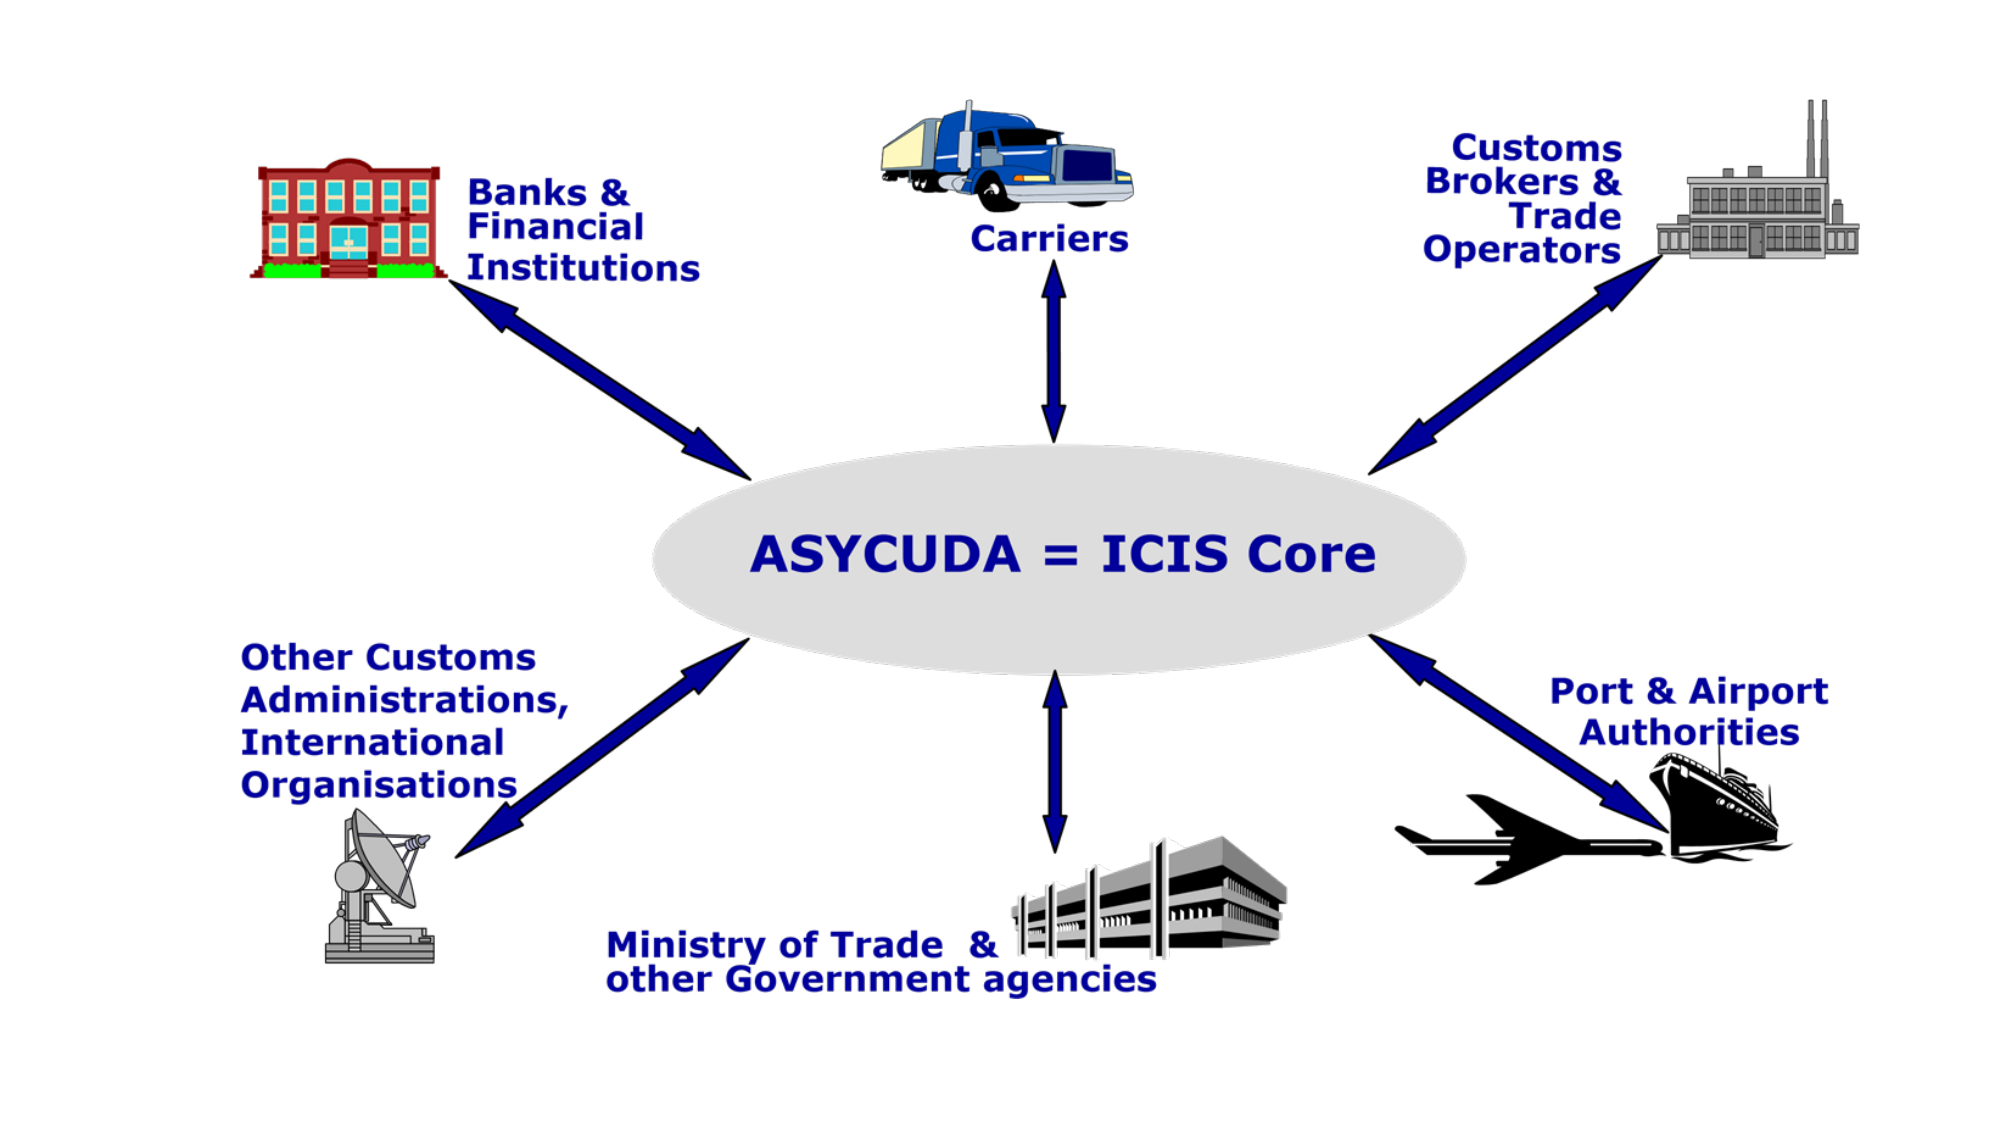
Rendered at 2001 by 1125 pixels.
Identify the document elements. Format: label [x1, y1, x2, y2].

list [240, 99, 1860, 999]
